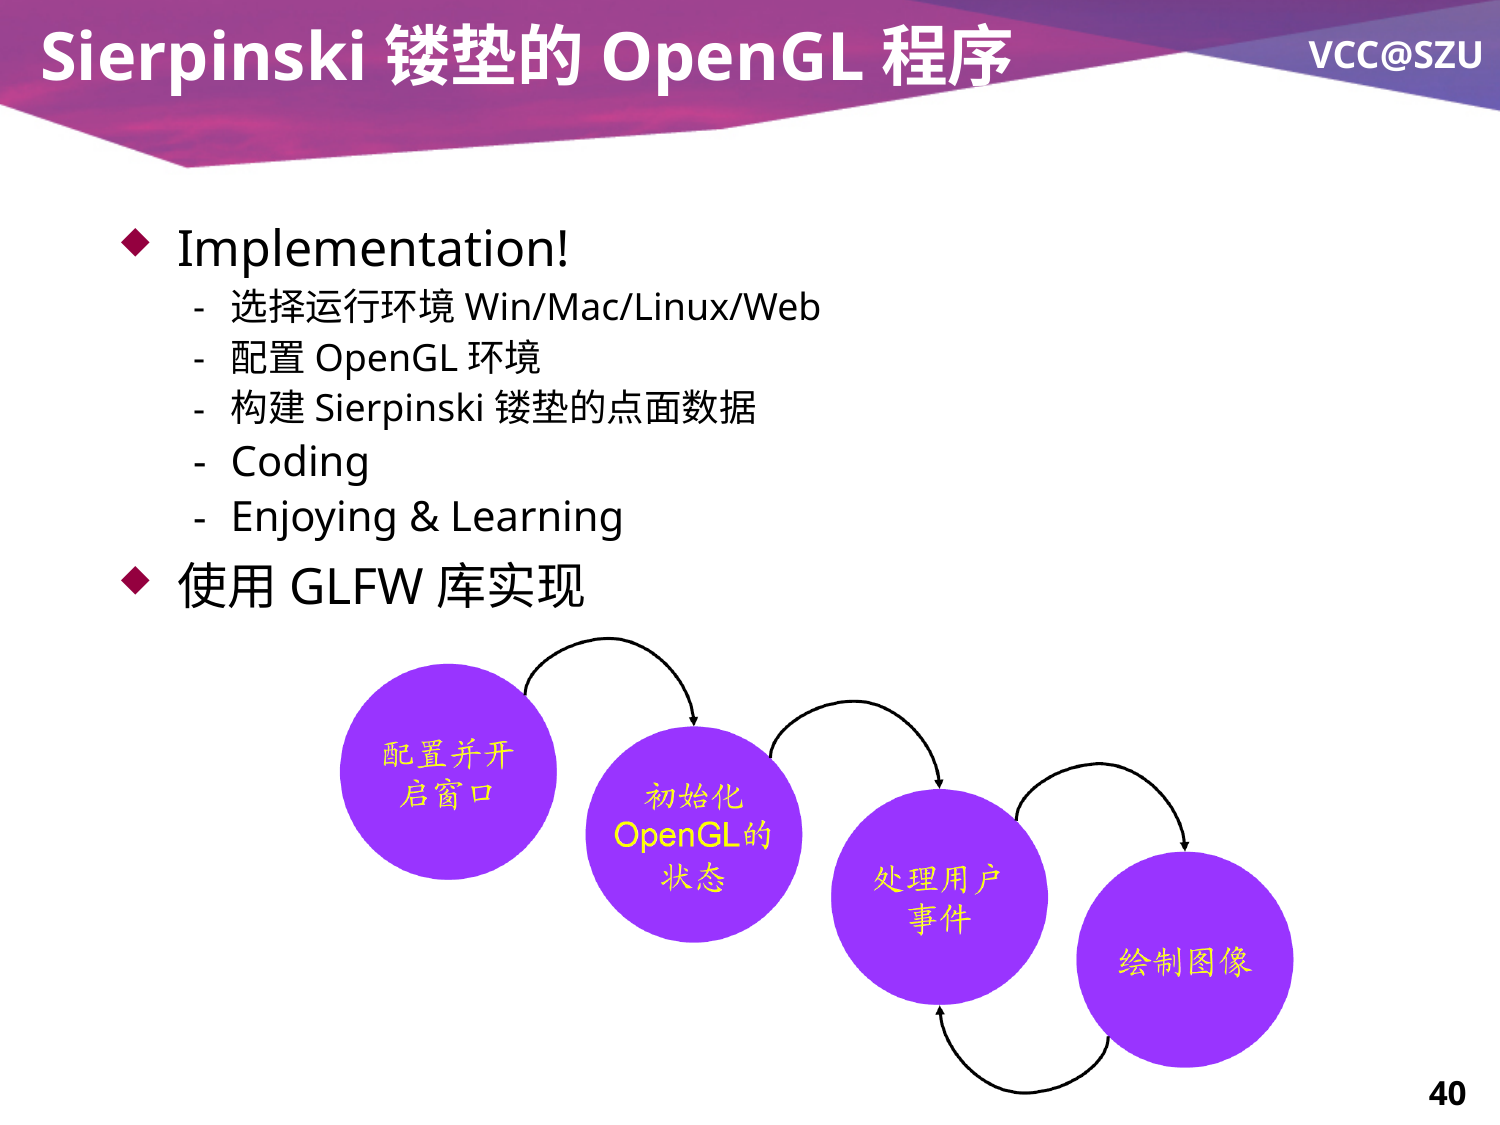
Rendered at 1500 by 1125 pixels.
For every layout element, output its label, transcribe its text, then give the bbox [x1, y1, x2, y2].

title Sierpinski镂垫的OpenGL程序 [25, 15, 1320, 104]
slide_number 40 [1384, 1065, 1500, 1125]
picture [0, 0, 1500, 1125]
list Implementation! 选择运行环境Win/Mac/Linux/Web 配置OpenGL环境 构建Sierpinski镂垫的点面数据 Coding Enjoying & Learning 使用GLFW库实现 [103, 216, 1397, 930]
